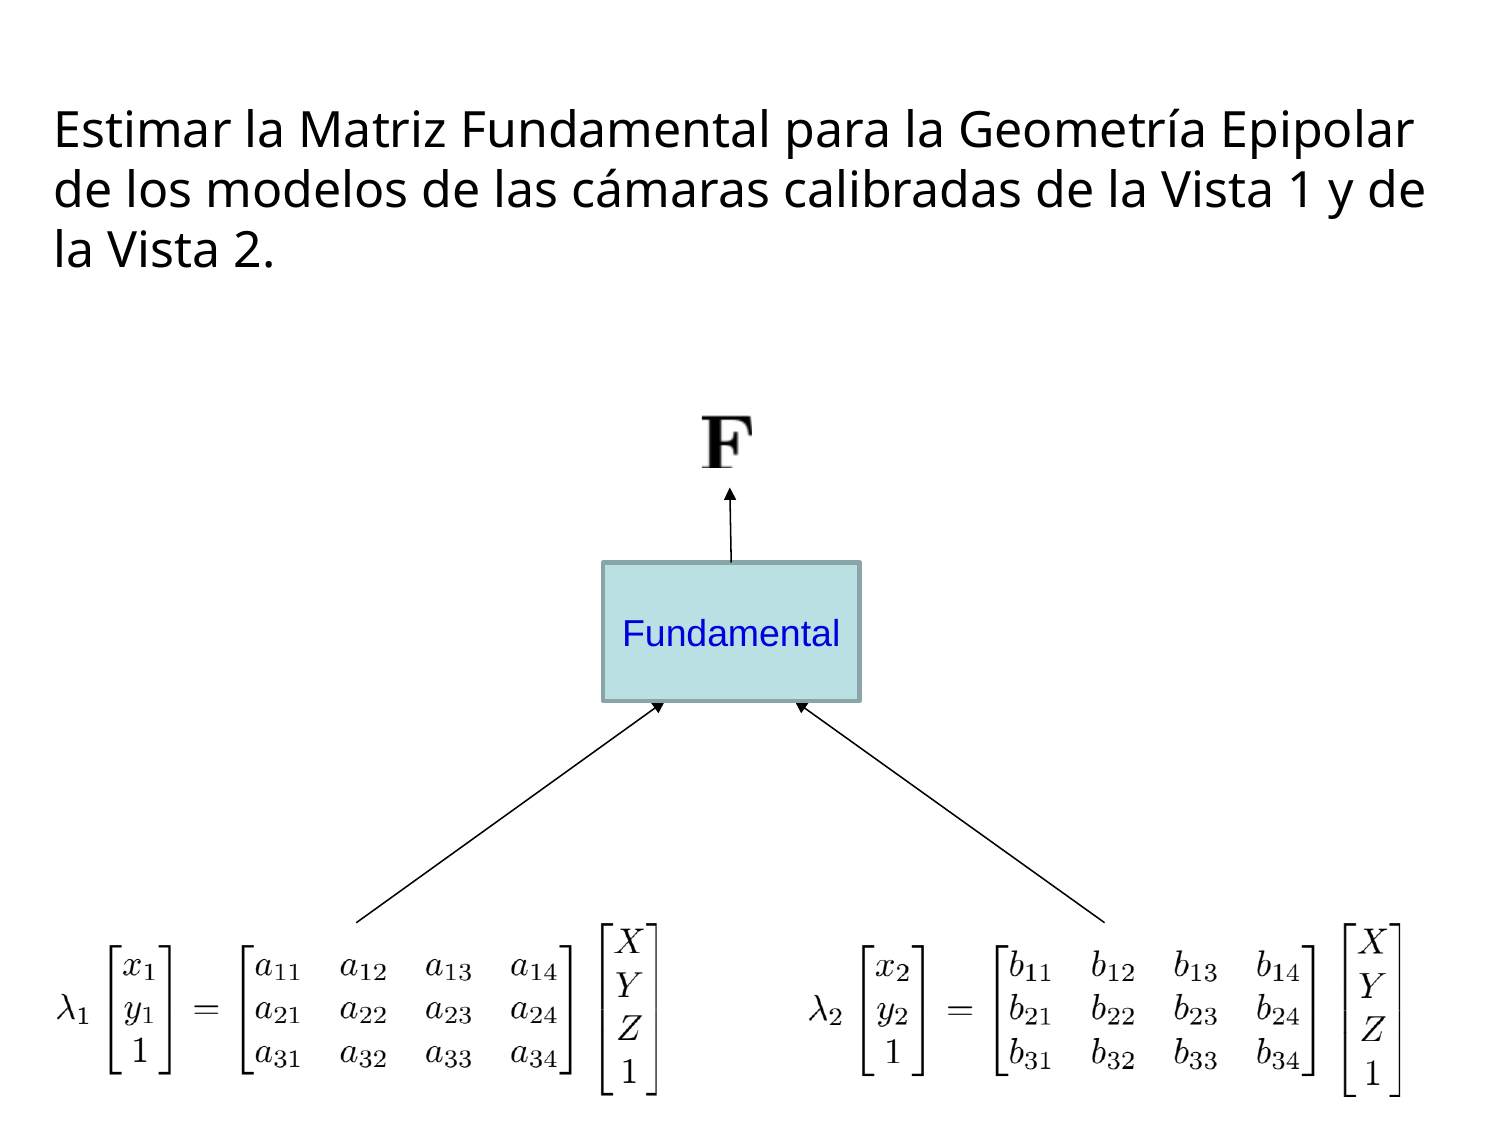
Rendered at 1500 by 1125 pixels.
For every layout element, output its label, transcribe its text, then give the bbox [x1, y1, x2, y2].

text_box Fundamental [601, 560, 862, 703]
text_box Estimar la Matriz Fundamental para la Geometría Epipolar de los modelos de las cámaras calibradas de la Vista 1 y de la Vista 2. [38, 89, 1465, 345]
picture [55, 922, 657, 1096]
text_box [794, 700, 1105, 923]
picture [808, 922, 1401, 1097]
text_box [356, 700, 666, 923]
picture [701, 414, 753, 468]
